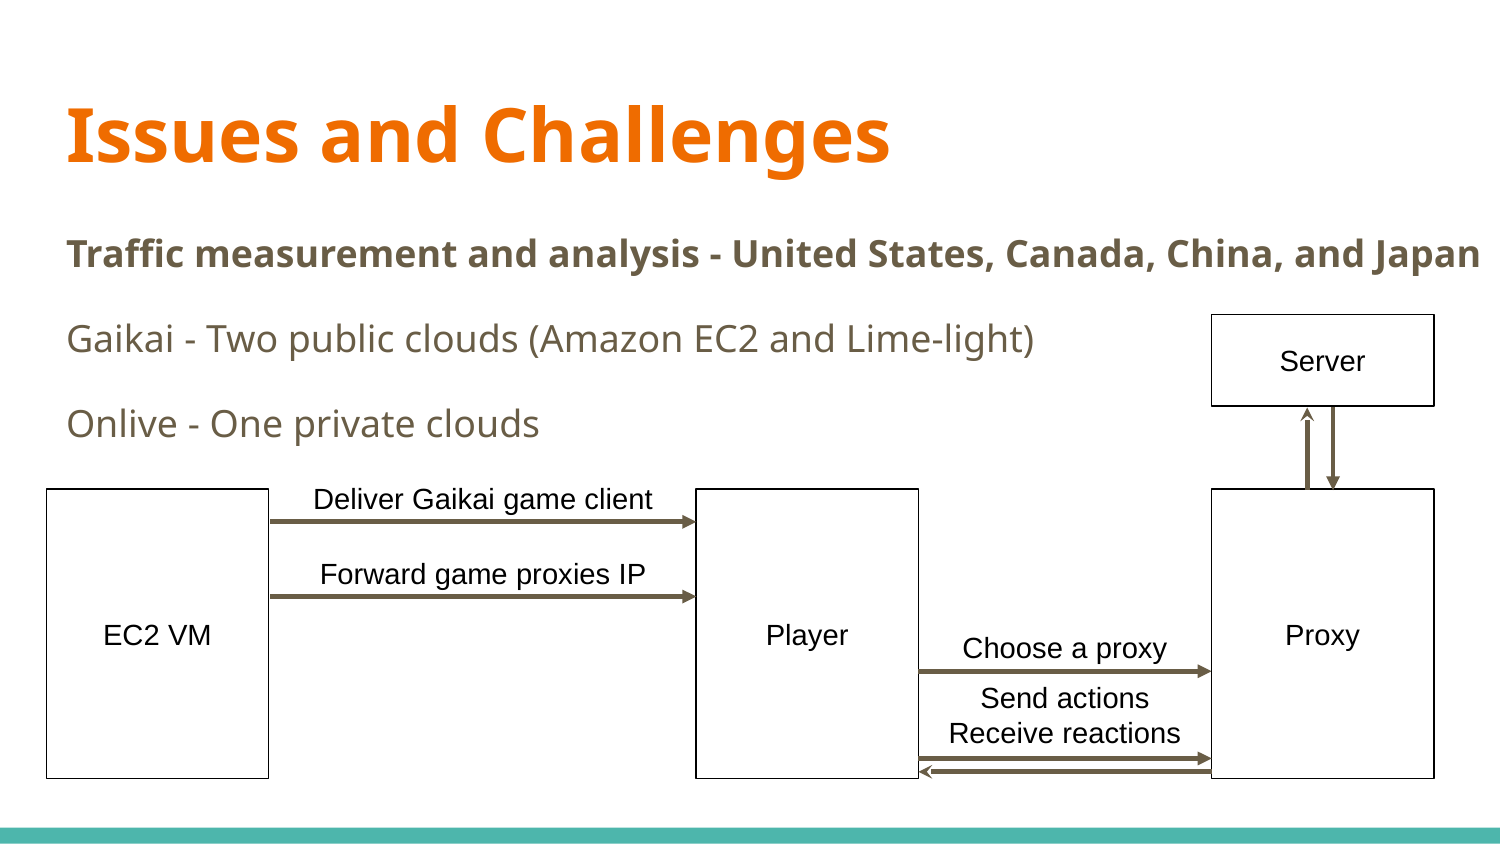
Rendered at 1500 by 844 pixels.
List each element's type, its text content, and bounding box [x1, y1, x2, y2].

text_box Server [1211, 314, 1434, 406]
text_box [269, 465, 697, 539]
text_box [918, 614, 1212, 663]
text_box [269, 539, 697, 615]
title Issues and Challenges [51, 72, 1449, 189]
list Traffic measurement and analysis - United States, Canada, China, and Japan Gaikai - Two public clouds (Amazon EC2 and Lime-light) Onlive - One private clouds [51, 207, 1500, 750]
text_box Player [696, 488, 919, 779]
text_box Proxy [1211, 488, 1434, 779]
text_box EC2 VM [46, 488, 269, 779]
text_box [1278, 435, 1362, 462]
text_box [918, 664, 1212, 772]
